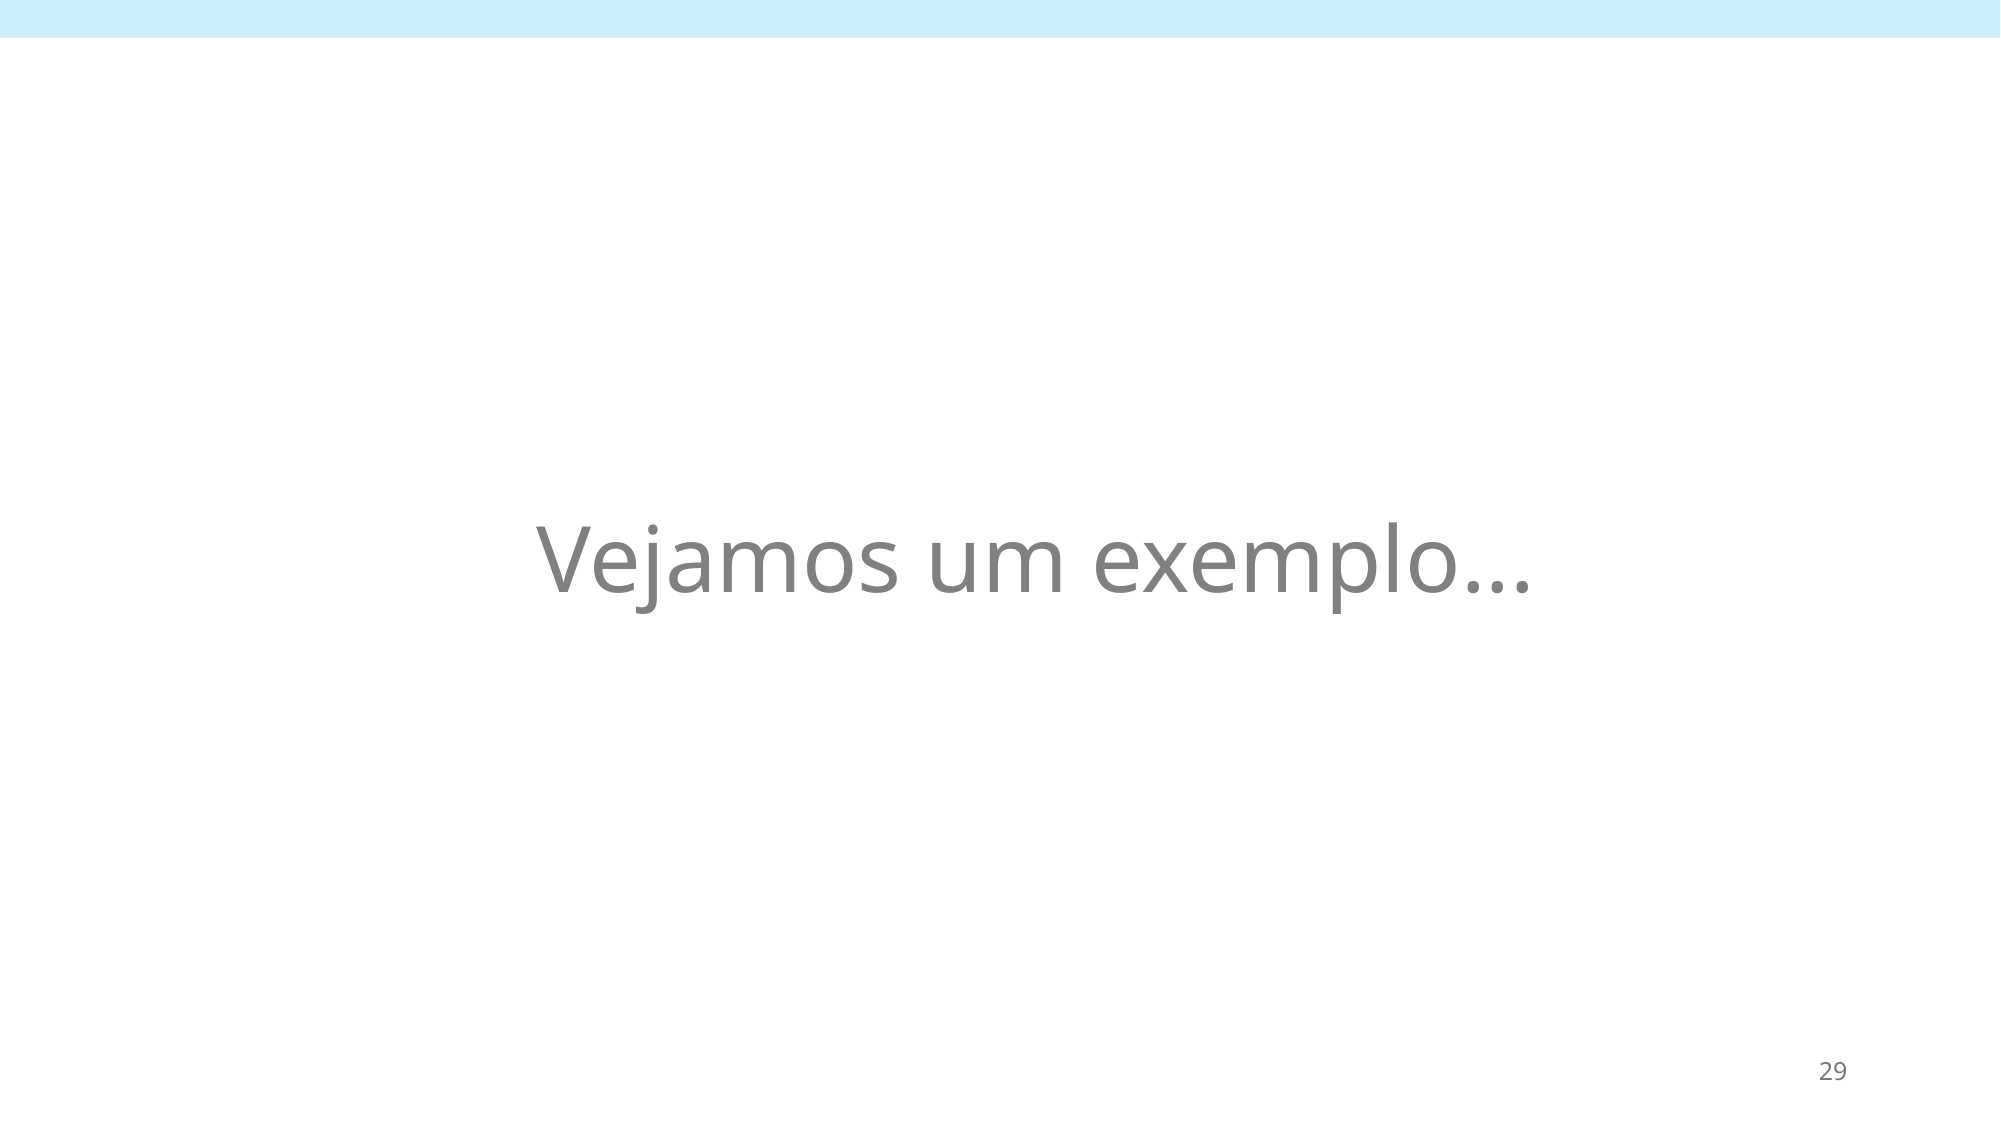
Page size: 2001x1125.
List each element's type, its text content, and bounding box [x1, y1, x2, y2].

title Vejamos um exemplo... [129, 453, 1943, 672]
text_box [0, 0, 2000, 39]
slide_number 29 [1412, 1042, 1863, 1103]
